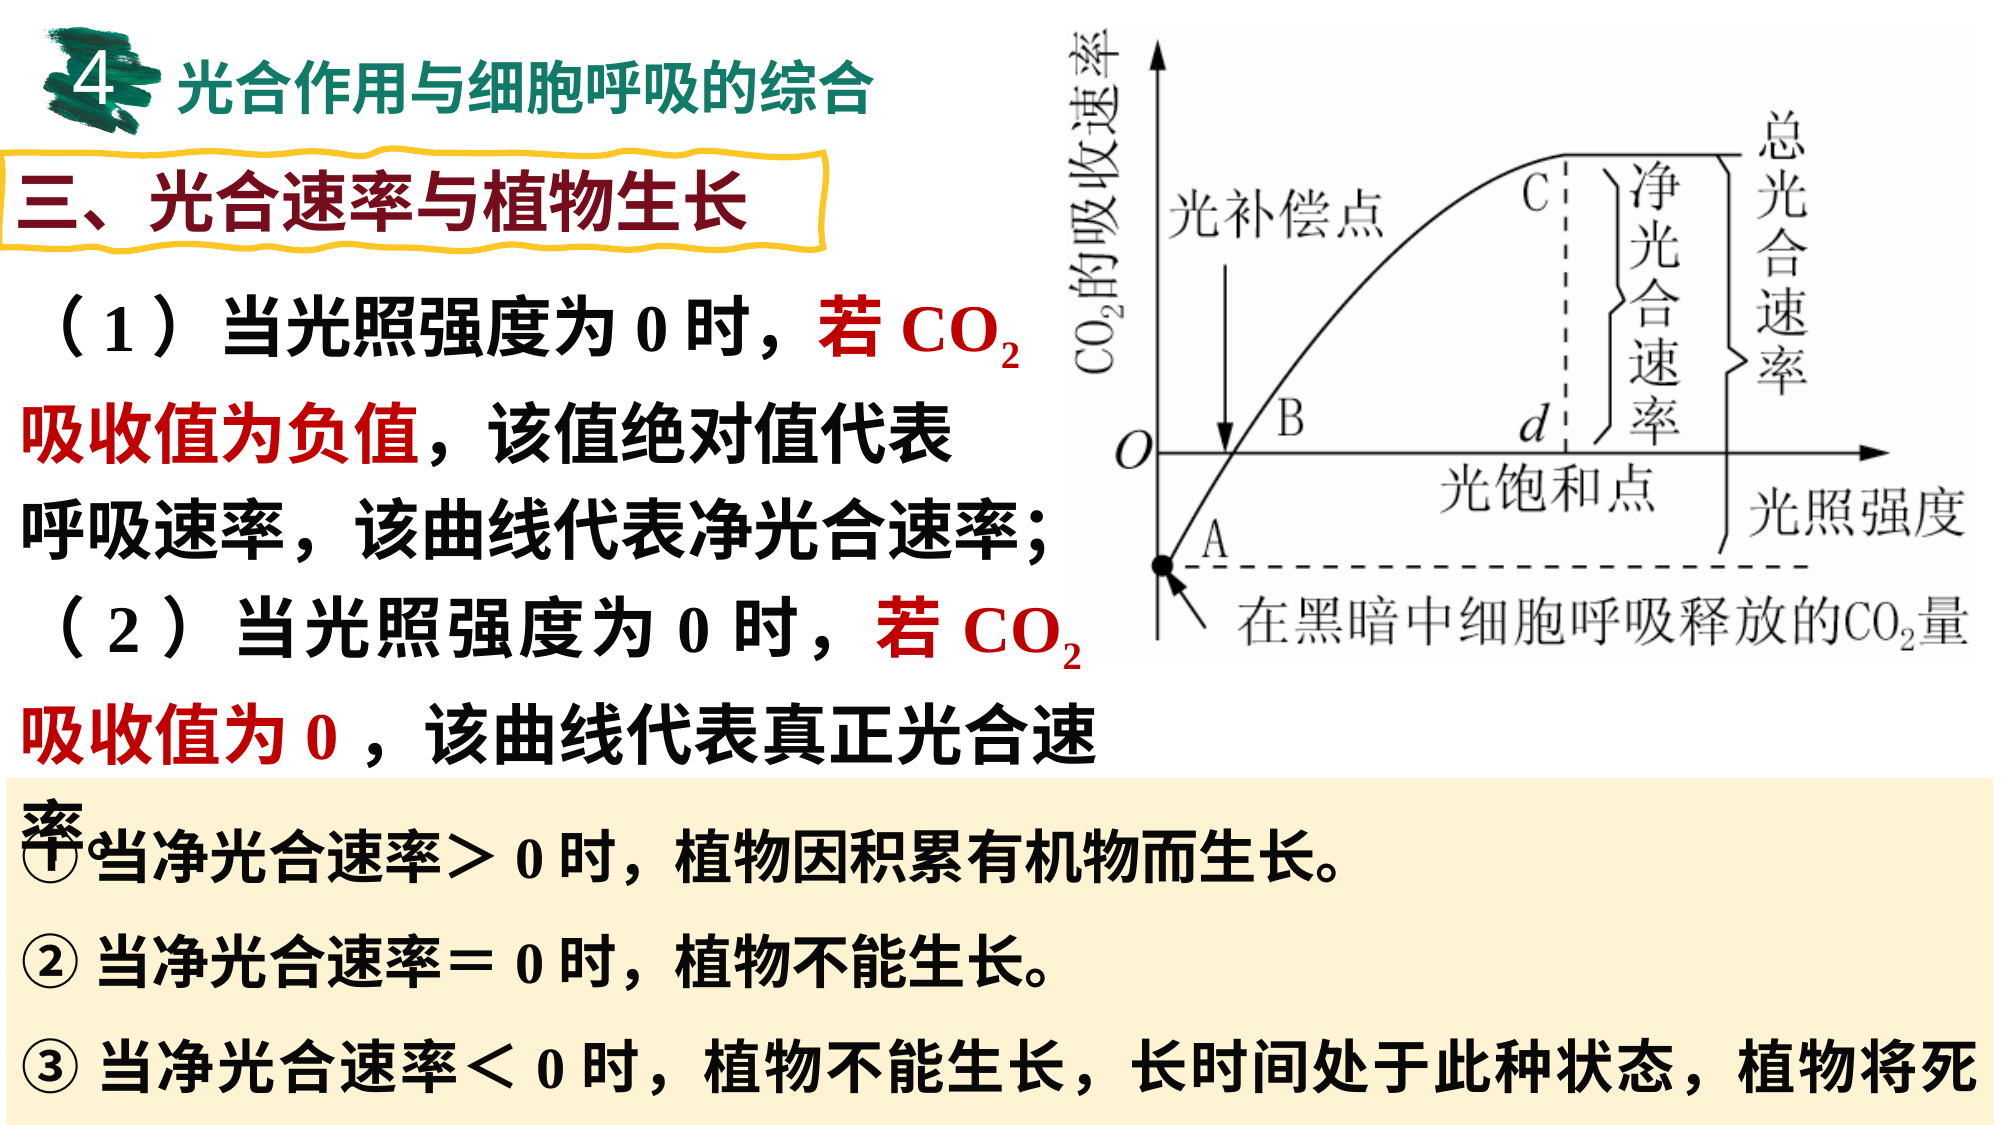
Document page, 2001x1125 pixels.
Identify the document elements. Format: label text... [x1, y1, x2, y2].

text_box ①当净光合速率＞0时，植物因积累有机物而生长。 ②当净光合速率＝0时，植物不能生长。 ③当净光合速率＜0时，植物不能生长，长时间处于此种状态，植物将死亡。 [6, 777, 1994, 1125]
picture [42, 25, 163, 136]
text_box 三、光合速率与植物生长 [0, 148, 827, 252]
text_box 光合作用与细胞呼吸的综合 [168, 43, 1061, 129]
text_box （1）当光照强度为0时，若CO2 吸收值为负值，该值绝对值代表 呼吸速率，该曲线代表净光合速率； （2）当光照强度为0时，若CO2吸收值为0，该曲线代表真正光合速率。 [4, 259, 1113, 876]
picture [1066, 25, 1973, 659]
